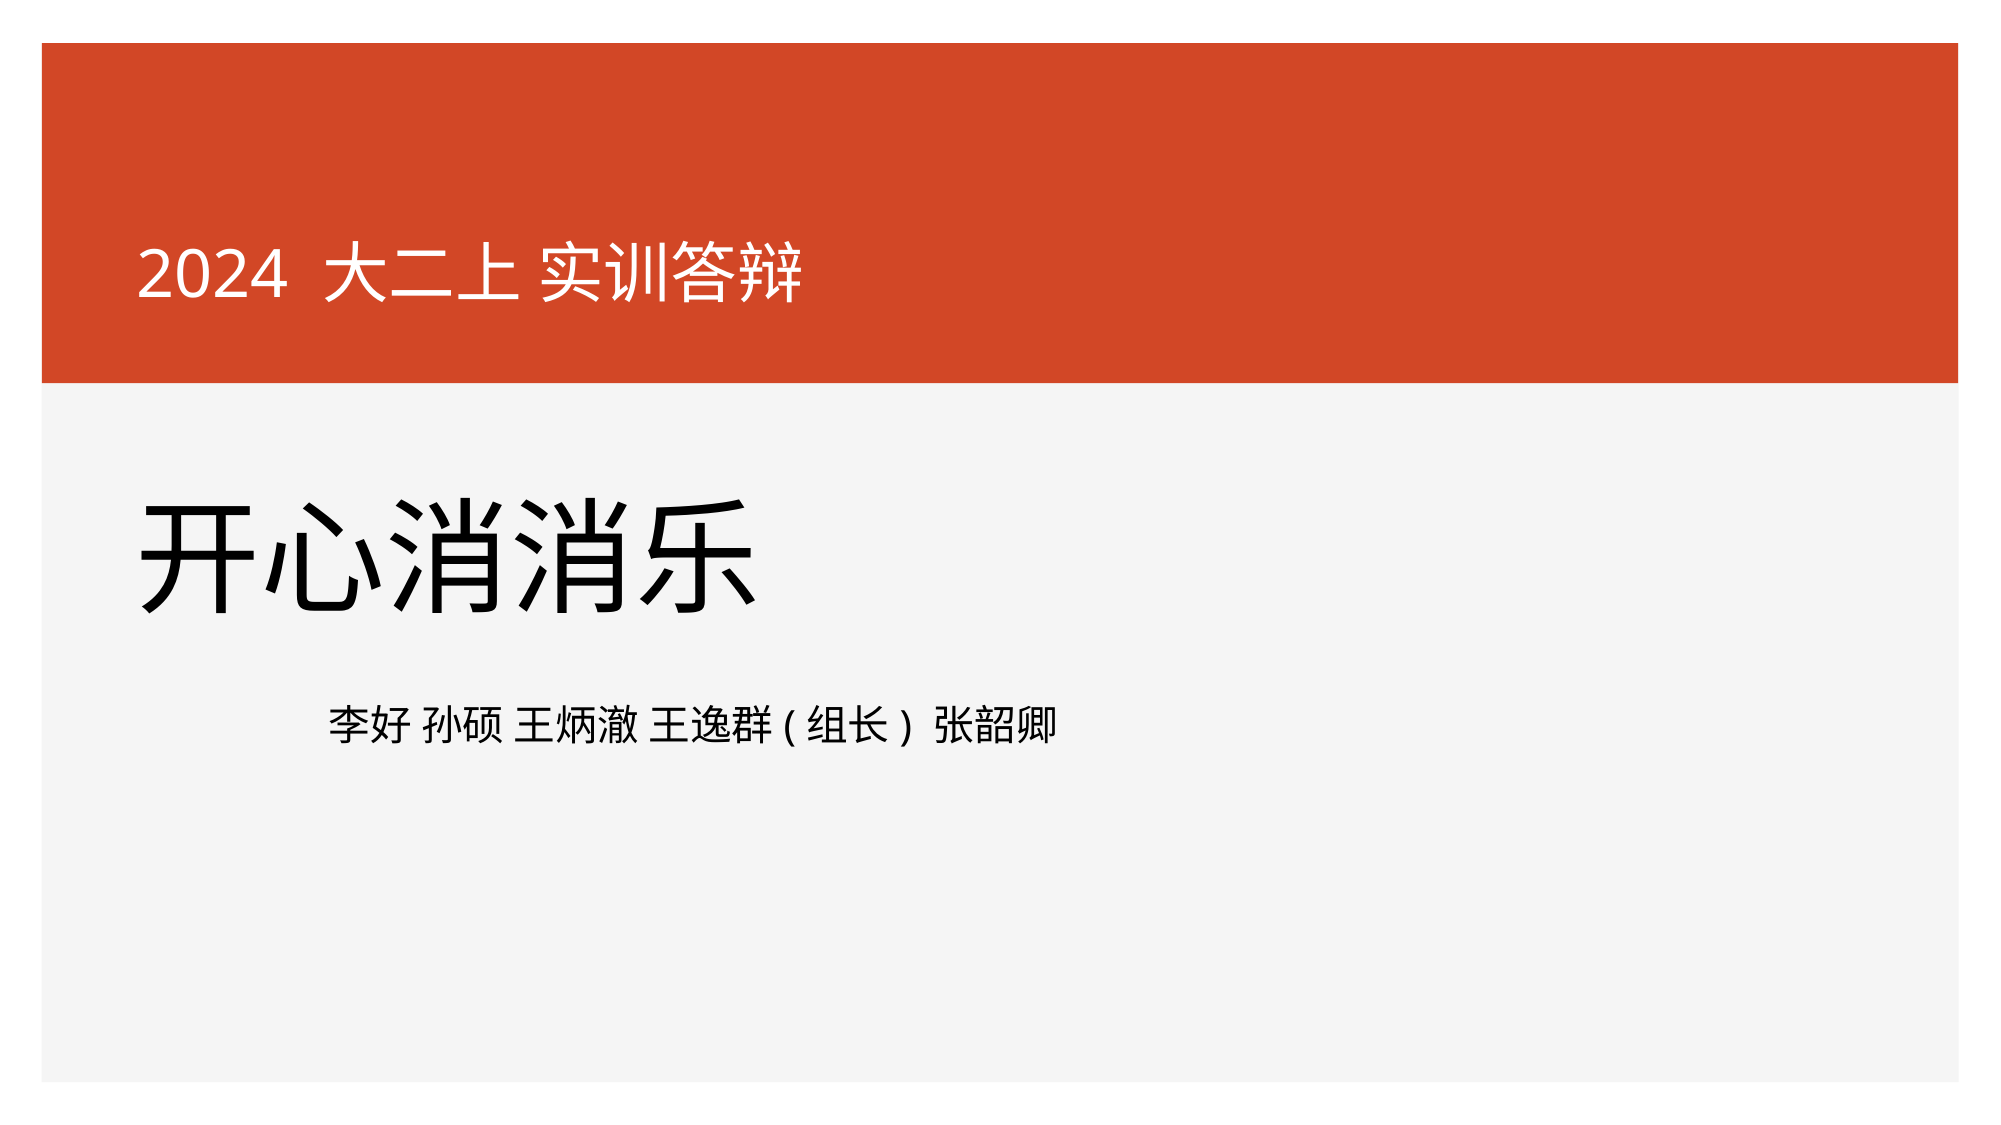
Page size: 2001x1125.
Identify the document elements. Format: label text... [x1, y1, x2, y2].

title 开心消消乐 [120, 494, 873, 636]
text_box 2024 大二上 实训答辩 [120, 176, 839, 318]
text_box 李好 孙硕 王炳澈 王逸群(组长) 张韶卿 [313, 666, 1091, 764]
